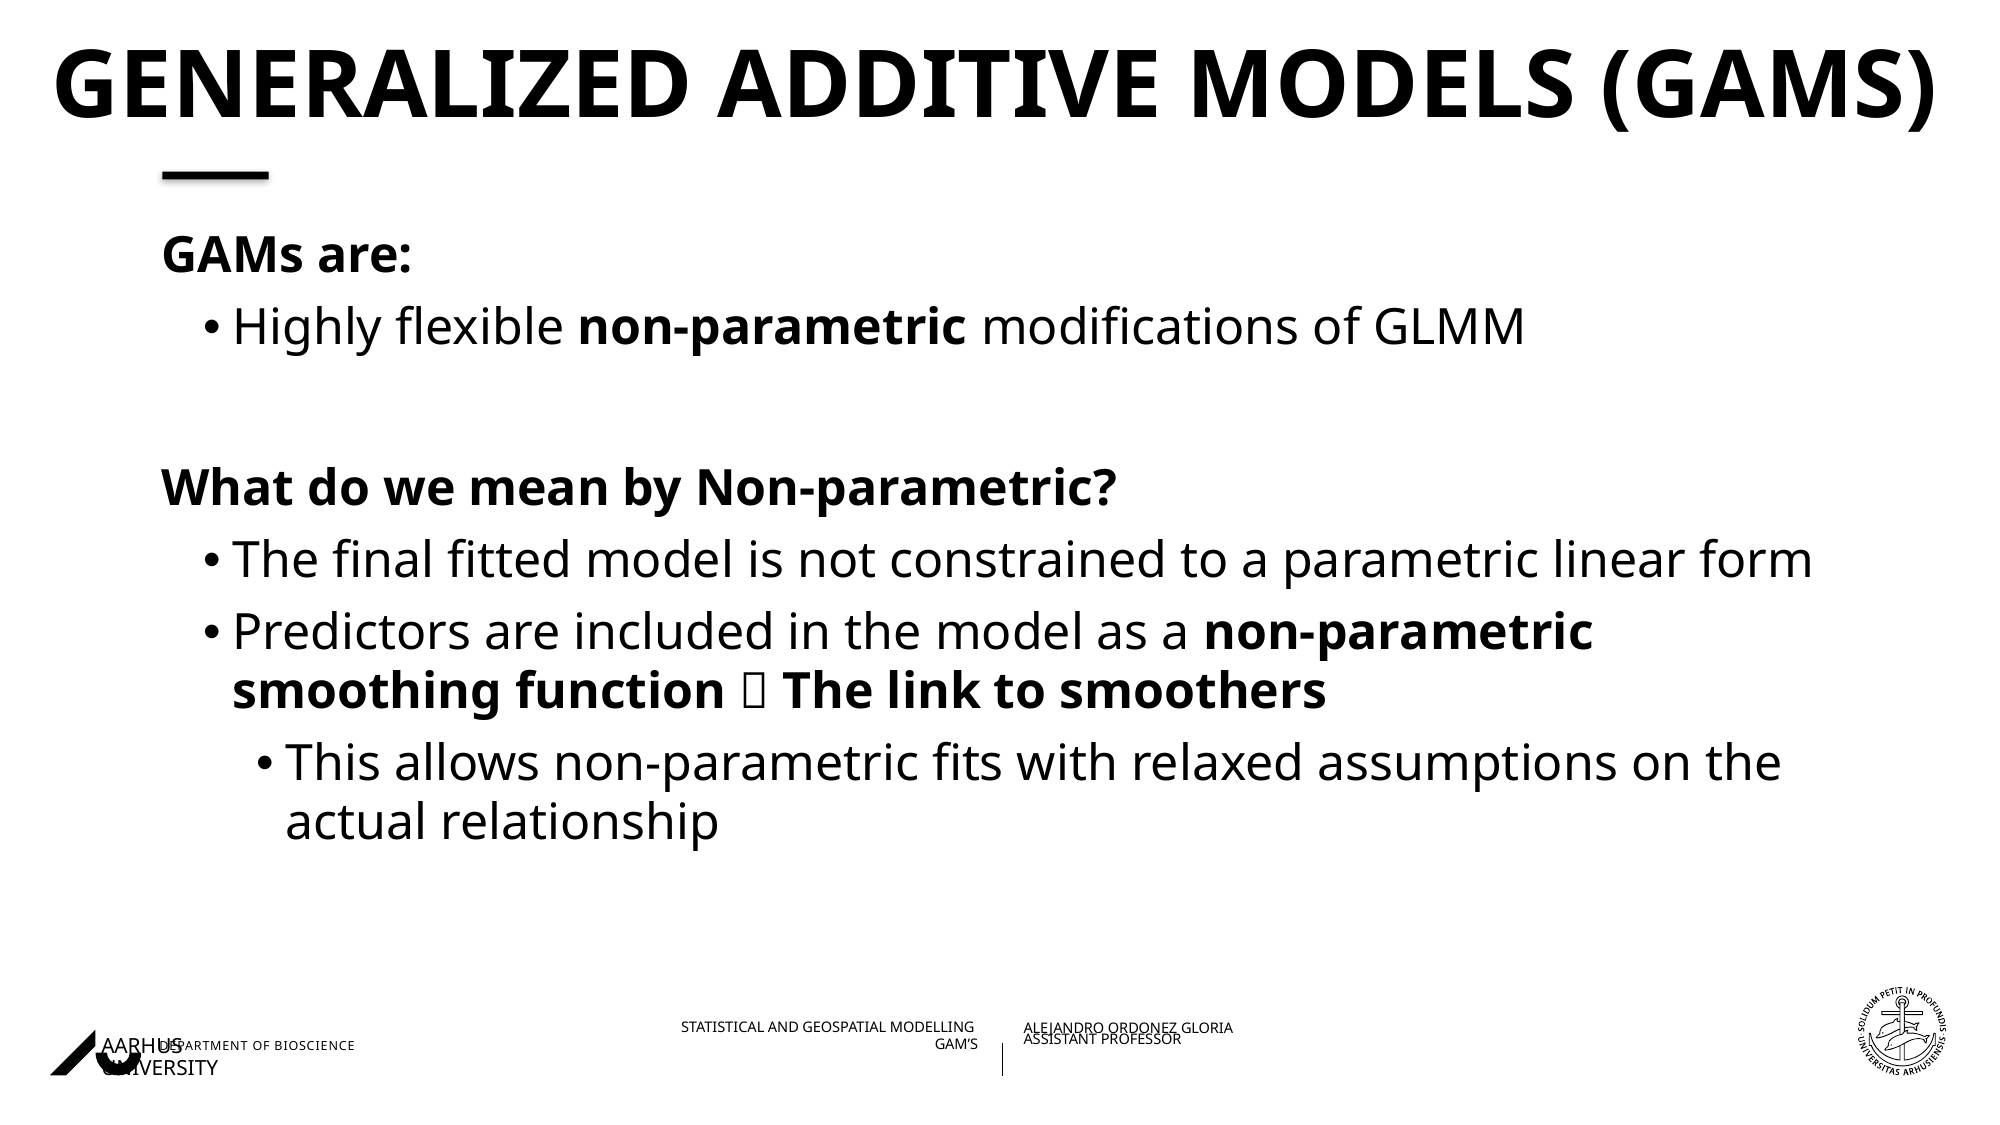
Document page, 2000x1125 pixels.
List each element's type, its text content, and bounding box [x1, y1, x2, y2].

title Generalized Additive Models (GAMs) [51, 37, 1948, 162]
list GAMs are: Highly flexible non-parametric modifications of GLMM What do we mean by Non-parametric? The final fitted model is not constrained to a parametric linear form Predictors are included in the model as a non-parametric smoothing function  The link to smoothers This allows non-parametric fits with relaxed assumptions on the actual relationship [161, 224, 1839, 968]
